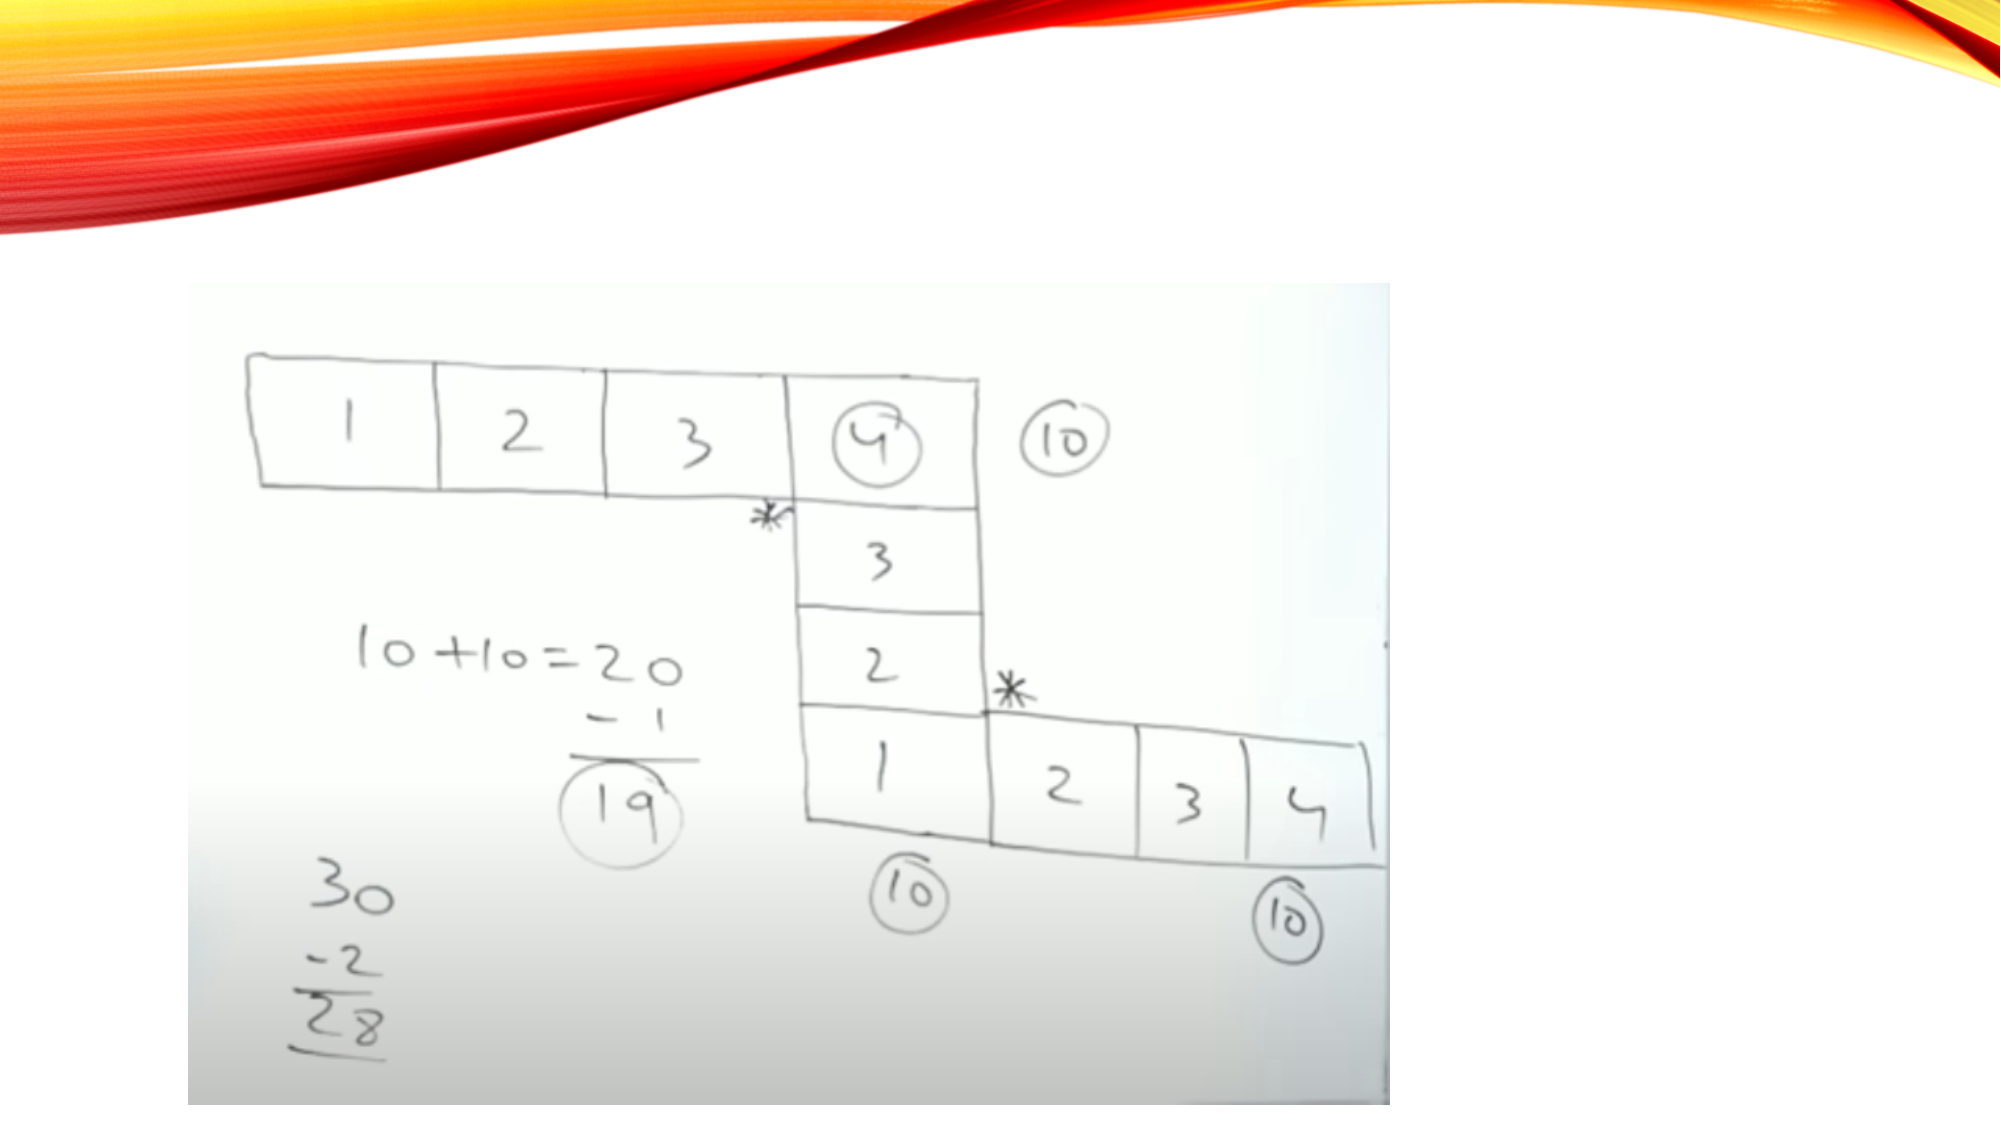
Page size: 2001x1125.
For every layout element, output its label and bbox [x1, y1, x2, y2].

picture [188, 283, 1391, 1105]
picture [0, 0, 2000, 237]
